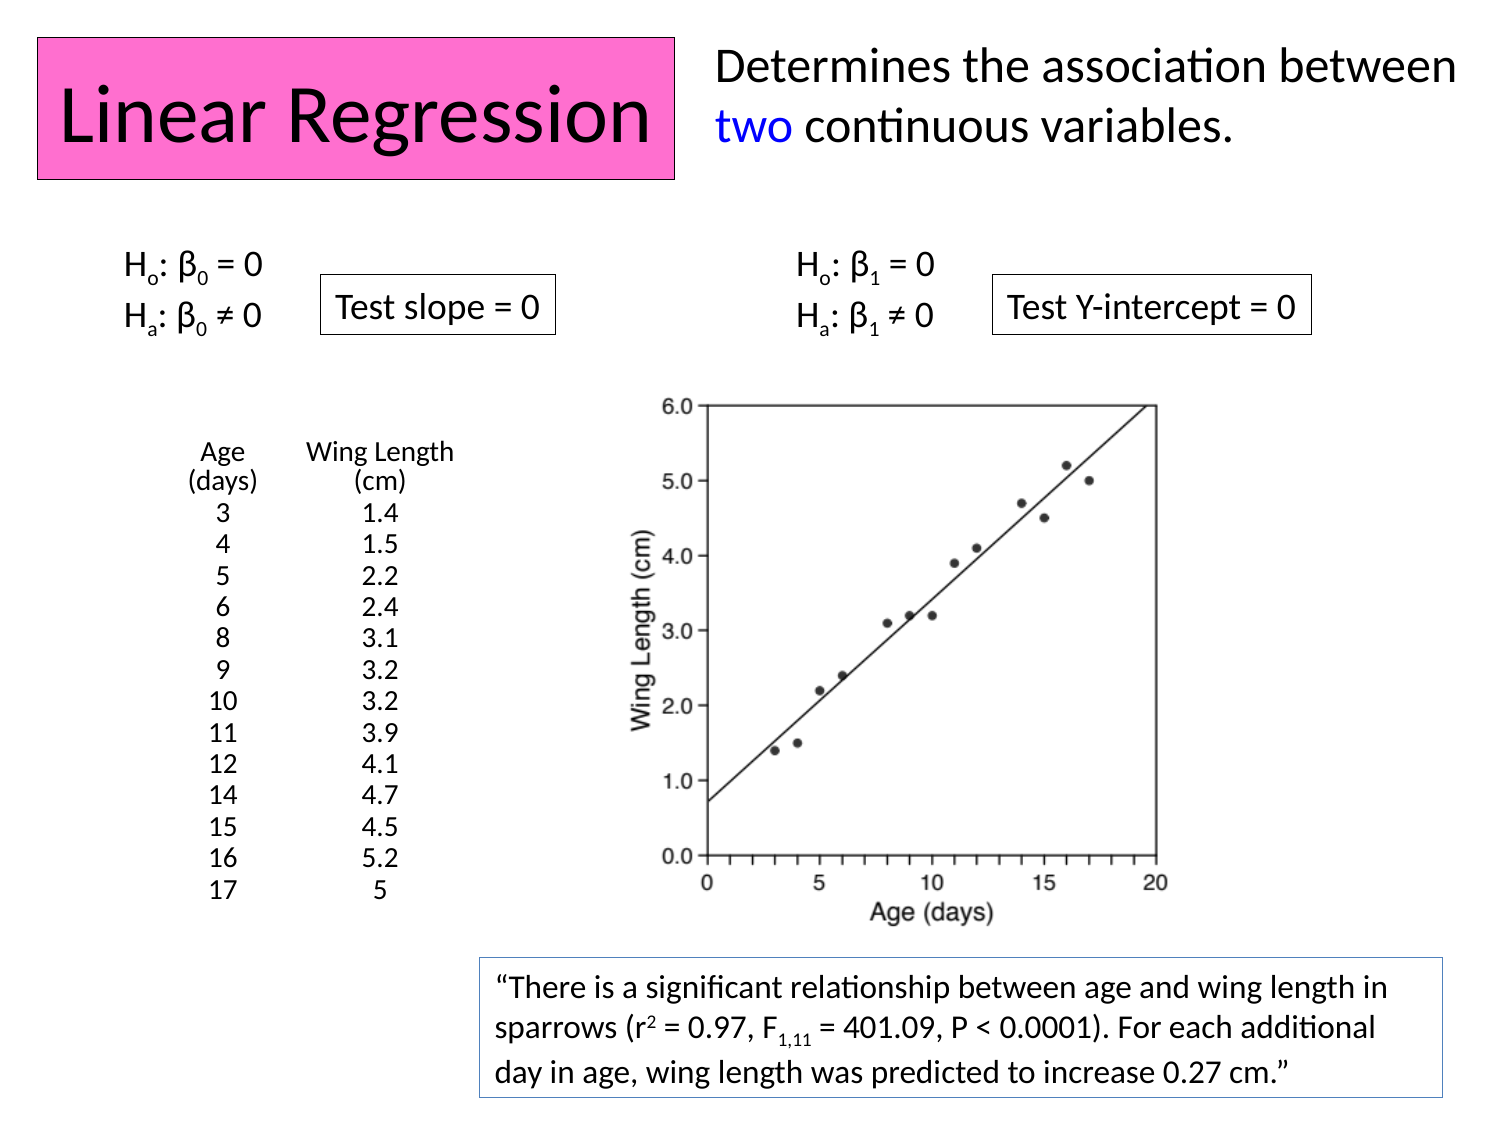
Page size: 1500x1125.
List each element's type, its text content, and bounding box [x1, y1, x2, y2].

table_cell 4.5 [283, 812, 477, 844]
table_cell 4 [163, 530, 283, 561]
table_cell 12 [163, 750, 283, 781]
table_cell 3.9 [283, 718, 477, 750]
picture [609, 389, 1176, 952]
table_cell 5 [163, 561, 283, 592]
text_box Ho: β0 = 0 Ha: β0 ≠ 0 [109, 231, 289, 349]
table_cell 4.1 [283, 750, 477, 781]
table_cell 5 [283, 875, 477, 907]
text_box Test Y-intercept = 0 [992, 274, 1312, 335]
table_header Age (days) [163, 437, 283, 498]
table_cell 5.2 [283, 844, 477, 875]
table_cell 8 [163, 624, 283, 655]
table_cell 6 [163, 592, 283, 624]
table_cell 2.4 [283, 592, 477, 624]
table_cell 15 [163, 812, 283, 844]
table_cell 10 [163, 687, 283, 718]
table_cell 1.5 [283, 530, 477, 561]
table_cell 2.2 [283, 561, 477, 592]
text_box Ho: β1 = 0 Ha: β1 ≠ 0 [781, 231, 962, 349]
table_cell 16 [163, 844, 283, 875]
table_header Wing Length (cm) [283, 437, 477, 498]
table_cell 3.2 [283, 687, 477, 718]
table_cell 3.2 [283, 655, 477, 687]
table_cell 1.4 [283, 498, 477, 530]
text_box Test slope = 0 [320, 274, 556, 335]
text_box “There is a significant relationship between age and wing length in sparrows (r2 = 0.97, F1,11 = 401.09, P < 0.0001). For each additional day in age, wing length was predicted to increase 0.27 cm.” [479, 957, 1443, 1098]
table_cell 3 [163, 498, 283, 530]
table_cell 9 [163, 655, 283, 687]
text_box Determines the association between two continuous variables. [699, 24, 1488, 213]
table_cell 3.1 [283, 624, 477, 655]
table_cell 11 [163, 718, 283, 750]
title Linear Regression [37, 37, 675, 180]
table_cell 4.7 [283, 781, 477, 812]
table_cell 17 [163, 875, 283, 907]
table_cell 14 [163, 781, 283, 812]
